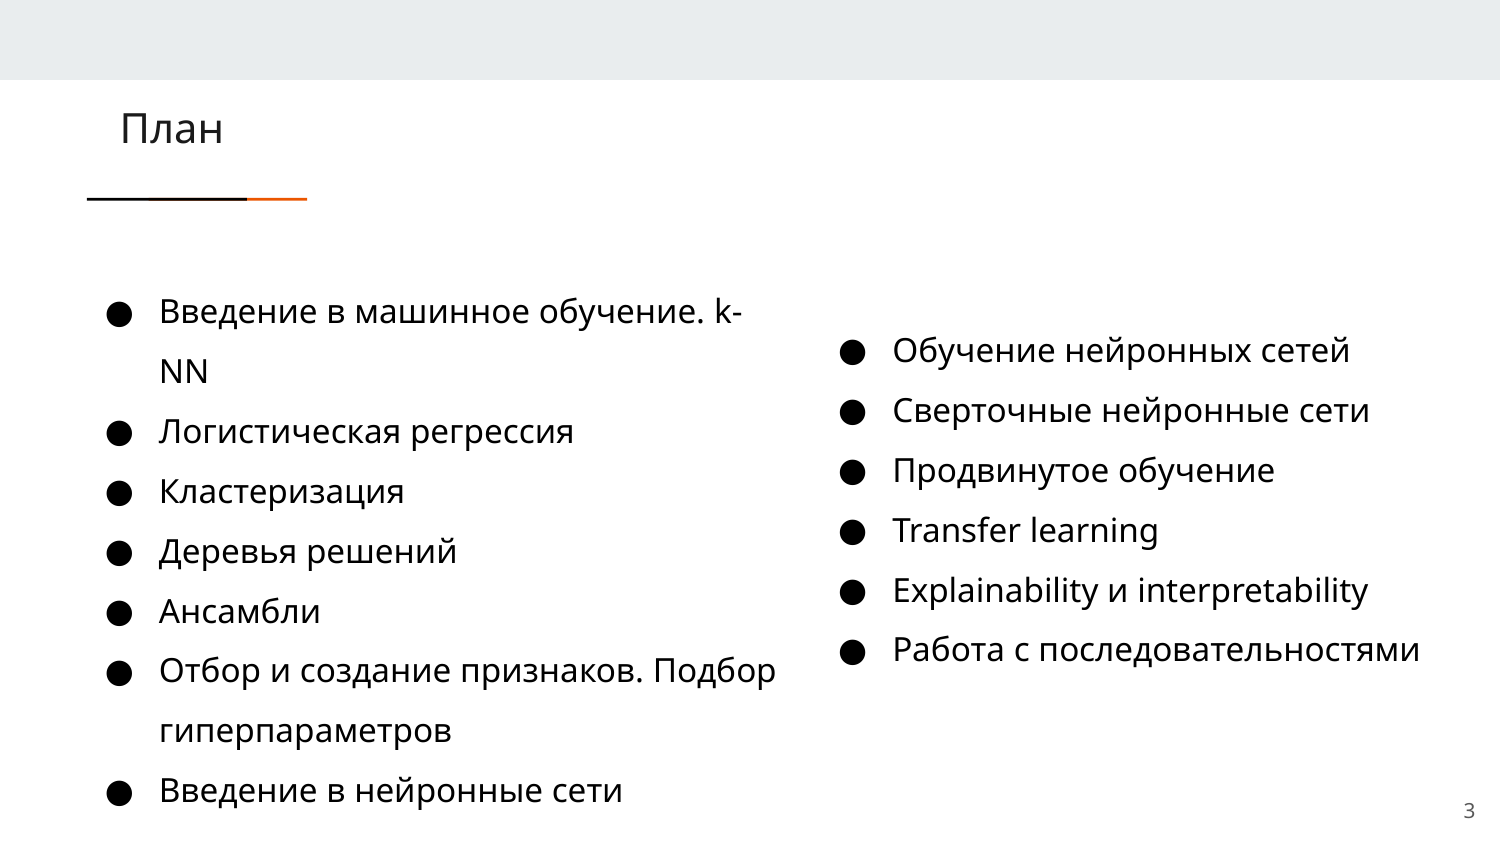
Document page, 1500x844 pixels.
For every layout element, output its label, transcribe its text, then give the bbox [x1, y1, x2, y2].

title План [119, 86, 1381, 175]
text_box Введение в машинное обучение. k-NN Логистическая регрессия Кластеризация Деревья решений Ансамбли Отбор и создание признаков. Подбор гиперпараметров Введение в нейронные сети [69, 255, 797, 825]
text_box Обучение нейронных сетей Сверточные нейронные сети Продвинутое обучение Transfer learning Explainability и interpretability Работа с последовательностями [802, 294, 1444, 684]
slide_number <number> [1400, 779, 1491, 844]
